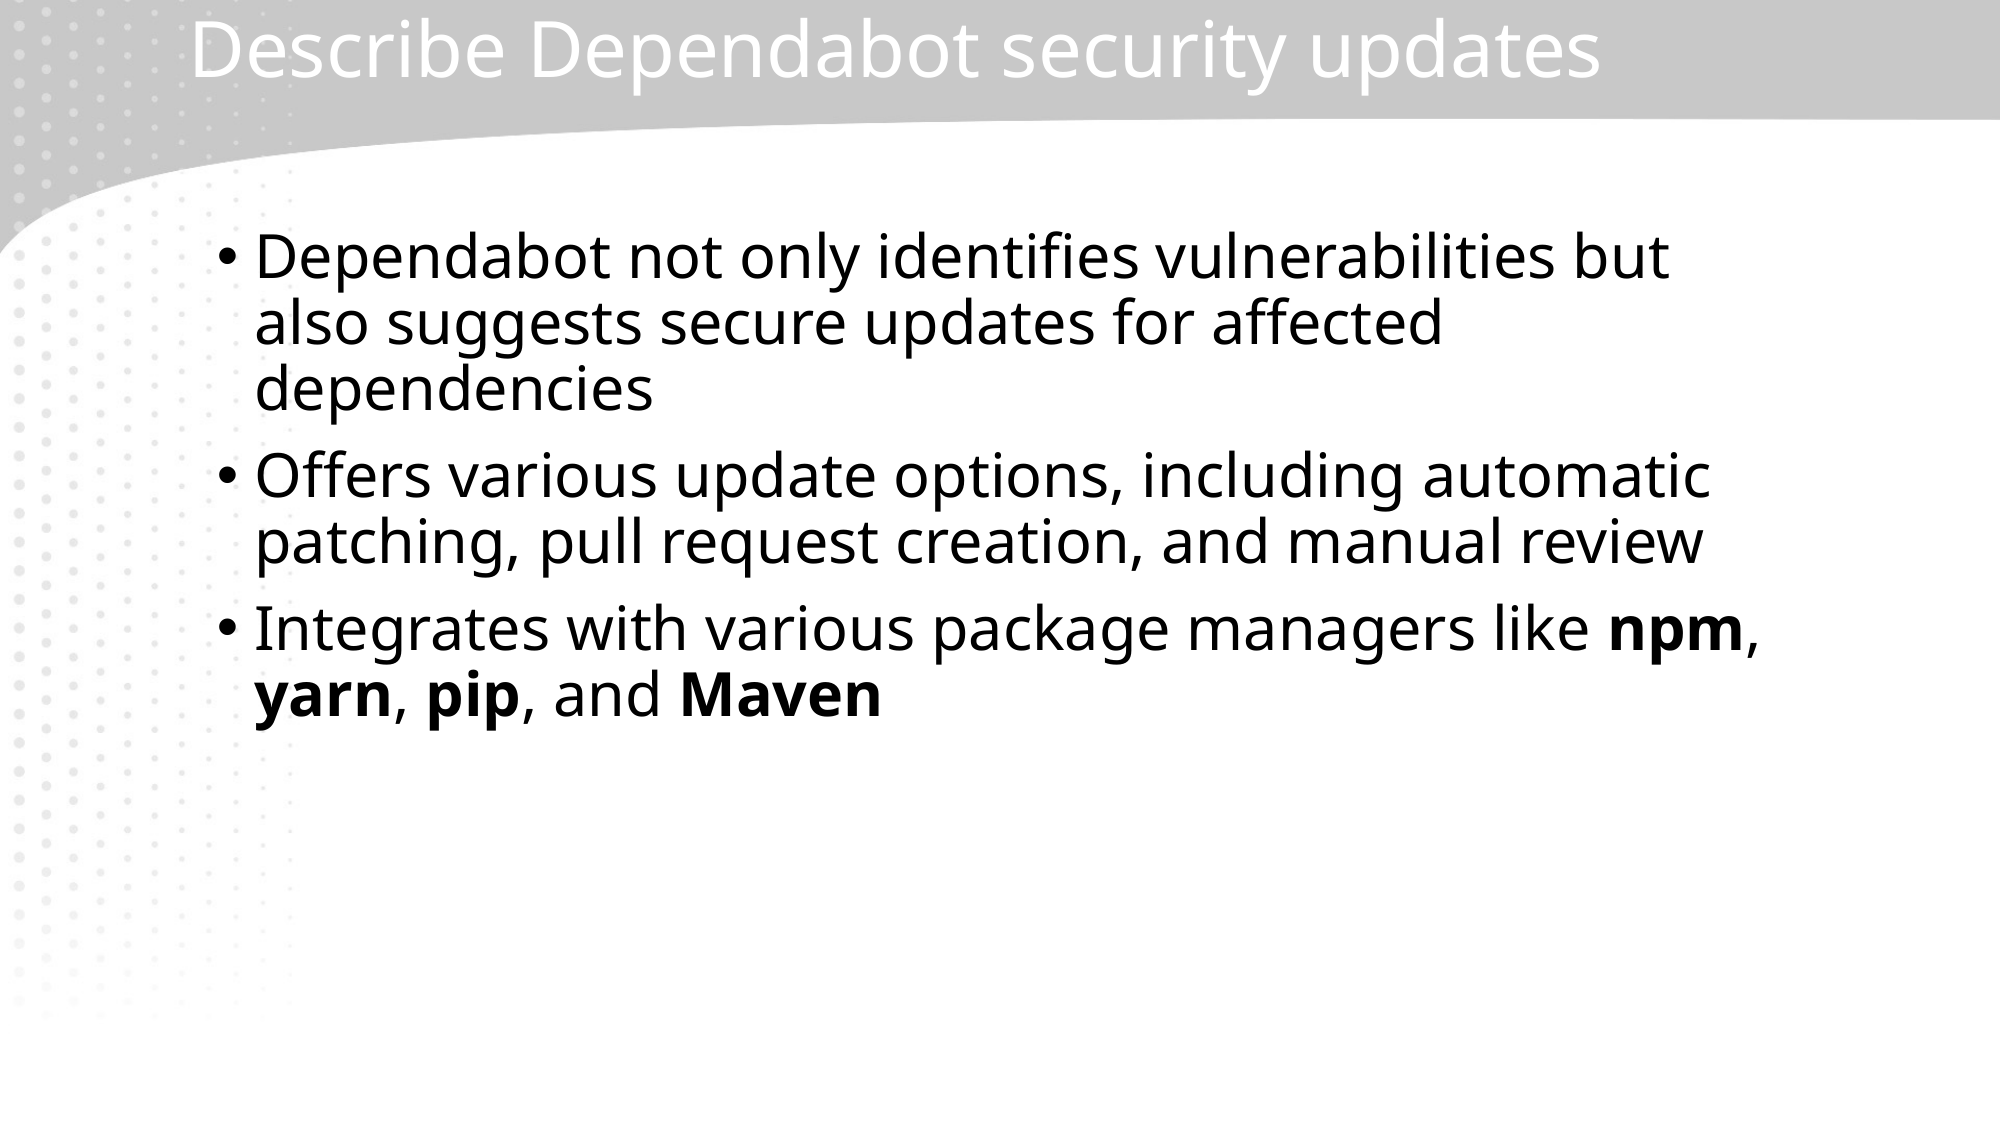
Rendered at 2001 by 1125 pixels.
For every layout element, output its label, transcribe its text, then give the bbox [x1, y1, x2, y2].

title Describe Dependabot security updates [173, 2, 1825, 104]
picture [0, 0, 2000, 1125]
list Dependabot not only identifies vulnerabilities but also suggests secure updates for affected dependencies Offers various update options, including automatic patching, pull request creation, and manual review Integrates with various package managers like npm, yarn, pip, and Maven [196, 215, 1801, 1016]
